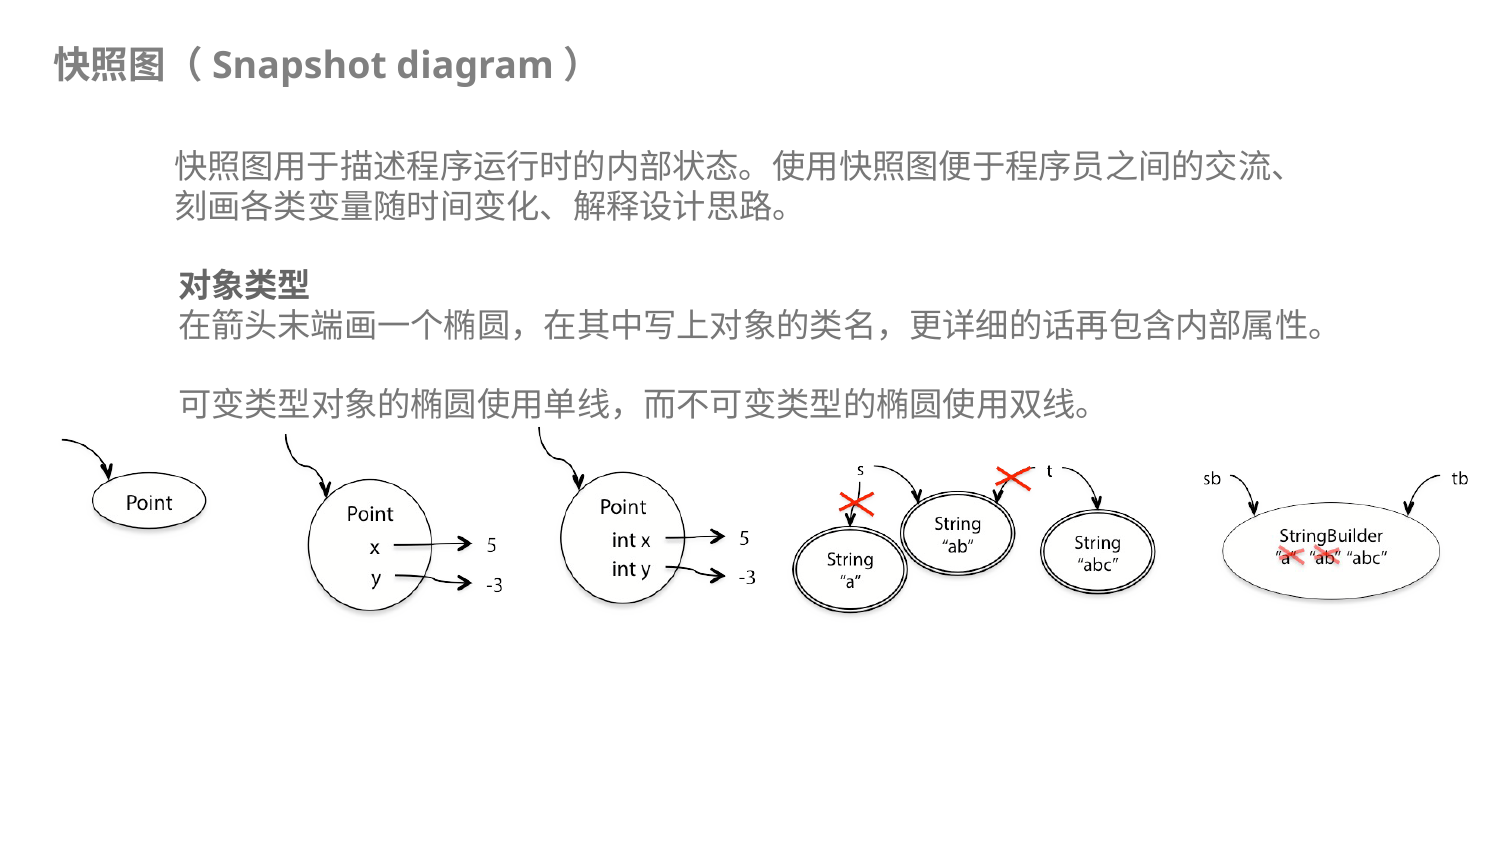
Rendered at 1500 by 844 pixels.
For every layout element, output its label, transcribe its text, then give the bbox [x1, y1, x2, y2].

text_box 对象类型 在箭头末端画一个椭圆，在其中写上对象的类名，更详细的话再包含内部属性。 可变类型对象的椭圆使用单线，而不可变类型的椭圆使用双线。 [163, 256, 1345, 431]
picture [785, 449, 1481, 624]
picture [54, 423, 770, 624]
text_box 快照图用于描述程序运行时的内部状态。使用快照图便于程序员之间的交流、刻画各类变量随时间变化、解释设计思路。 [159, 138, 1341, 233]
text_box 快照图（Snapshot diagram） [53, 32, 644, 95]
